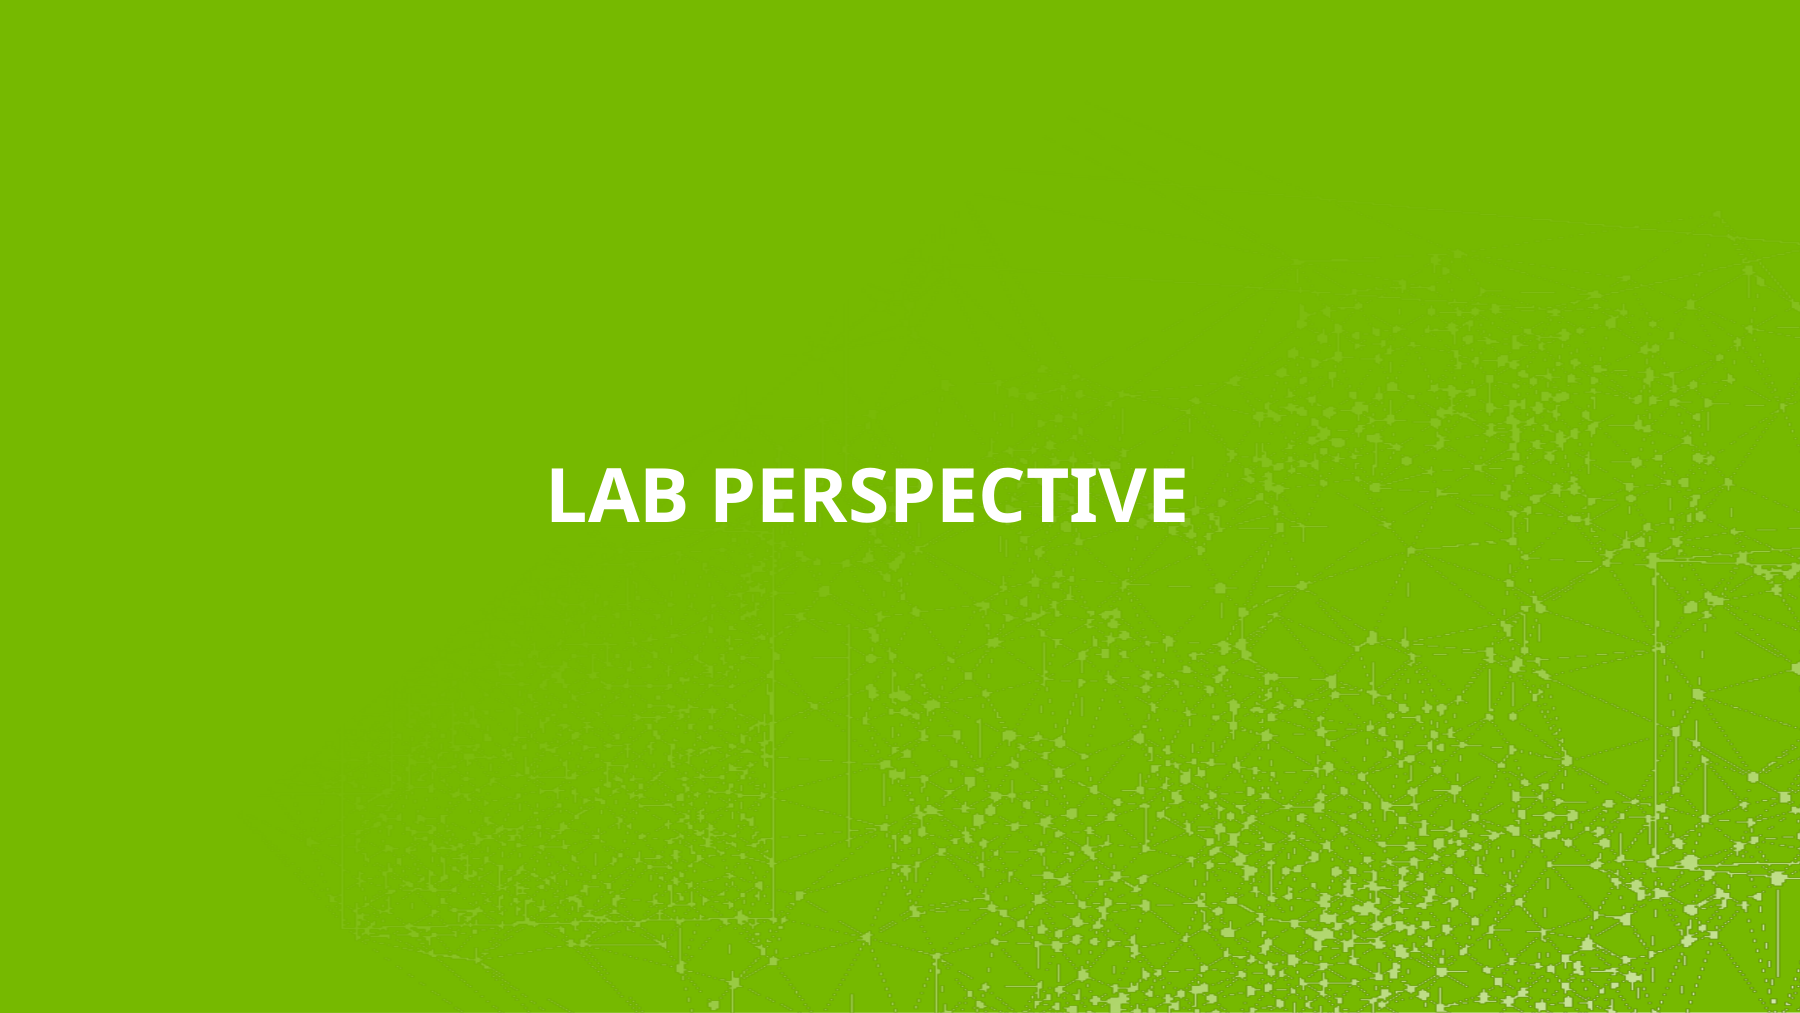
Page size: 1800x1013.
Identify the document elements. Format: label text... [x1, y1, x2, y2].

title LAB PERSPECTIVE [105, 448, 1630, 547]
